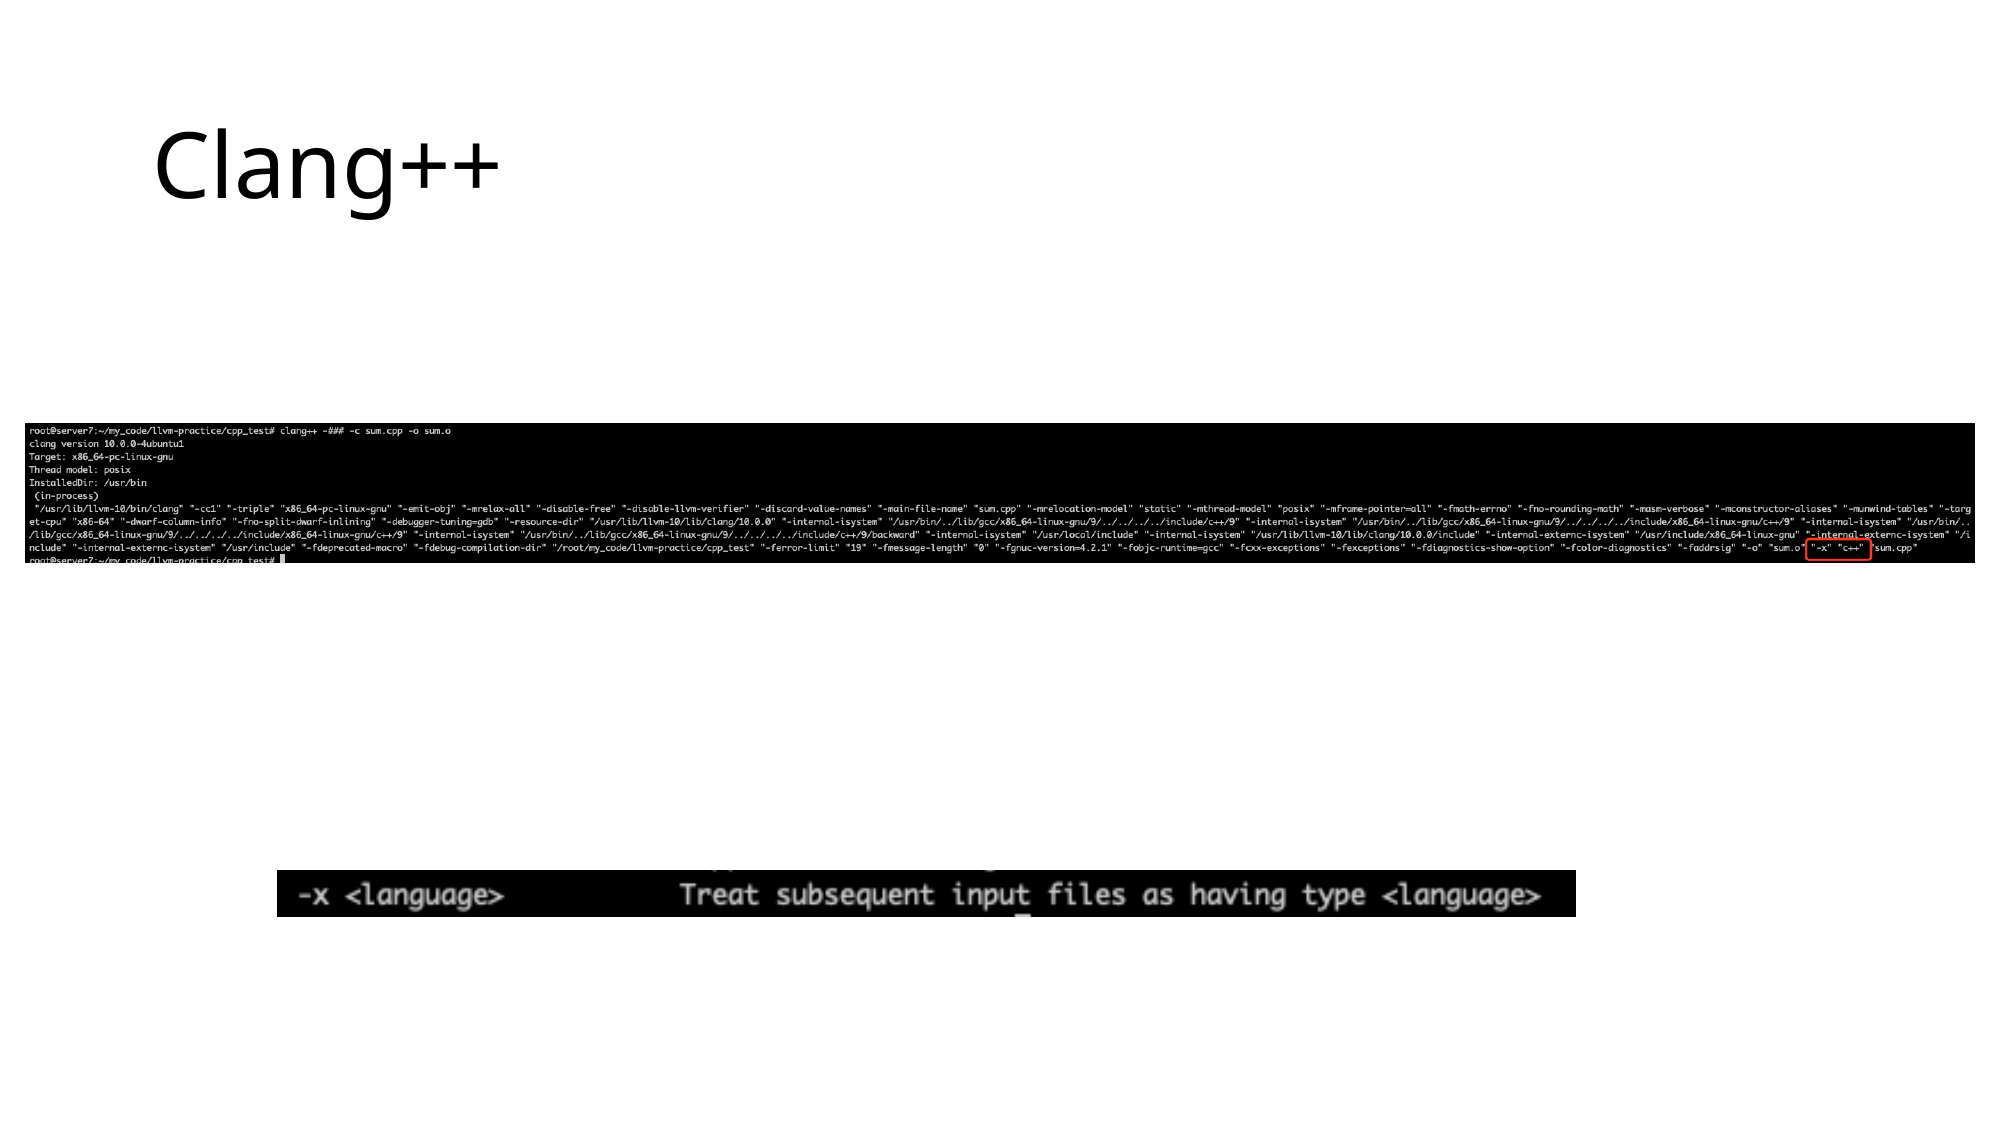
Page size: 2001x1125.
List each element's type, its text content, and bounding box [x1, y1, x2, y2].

picture [277, 870, 1576, 917]
title Clang++ [137, 59, 1863, 278]
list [25, 423, 1975, 563]
